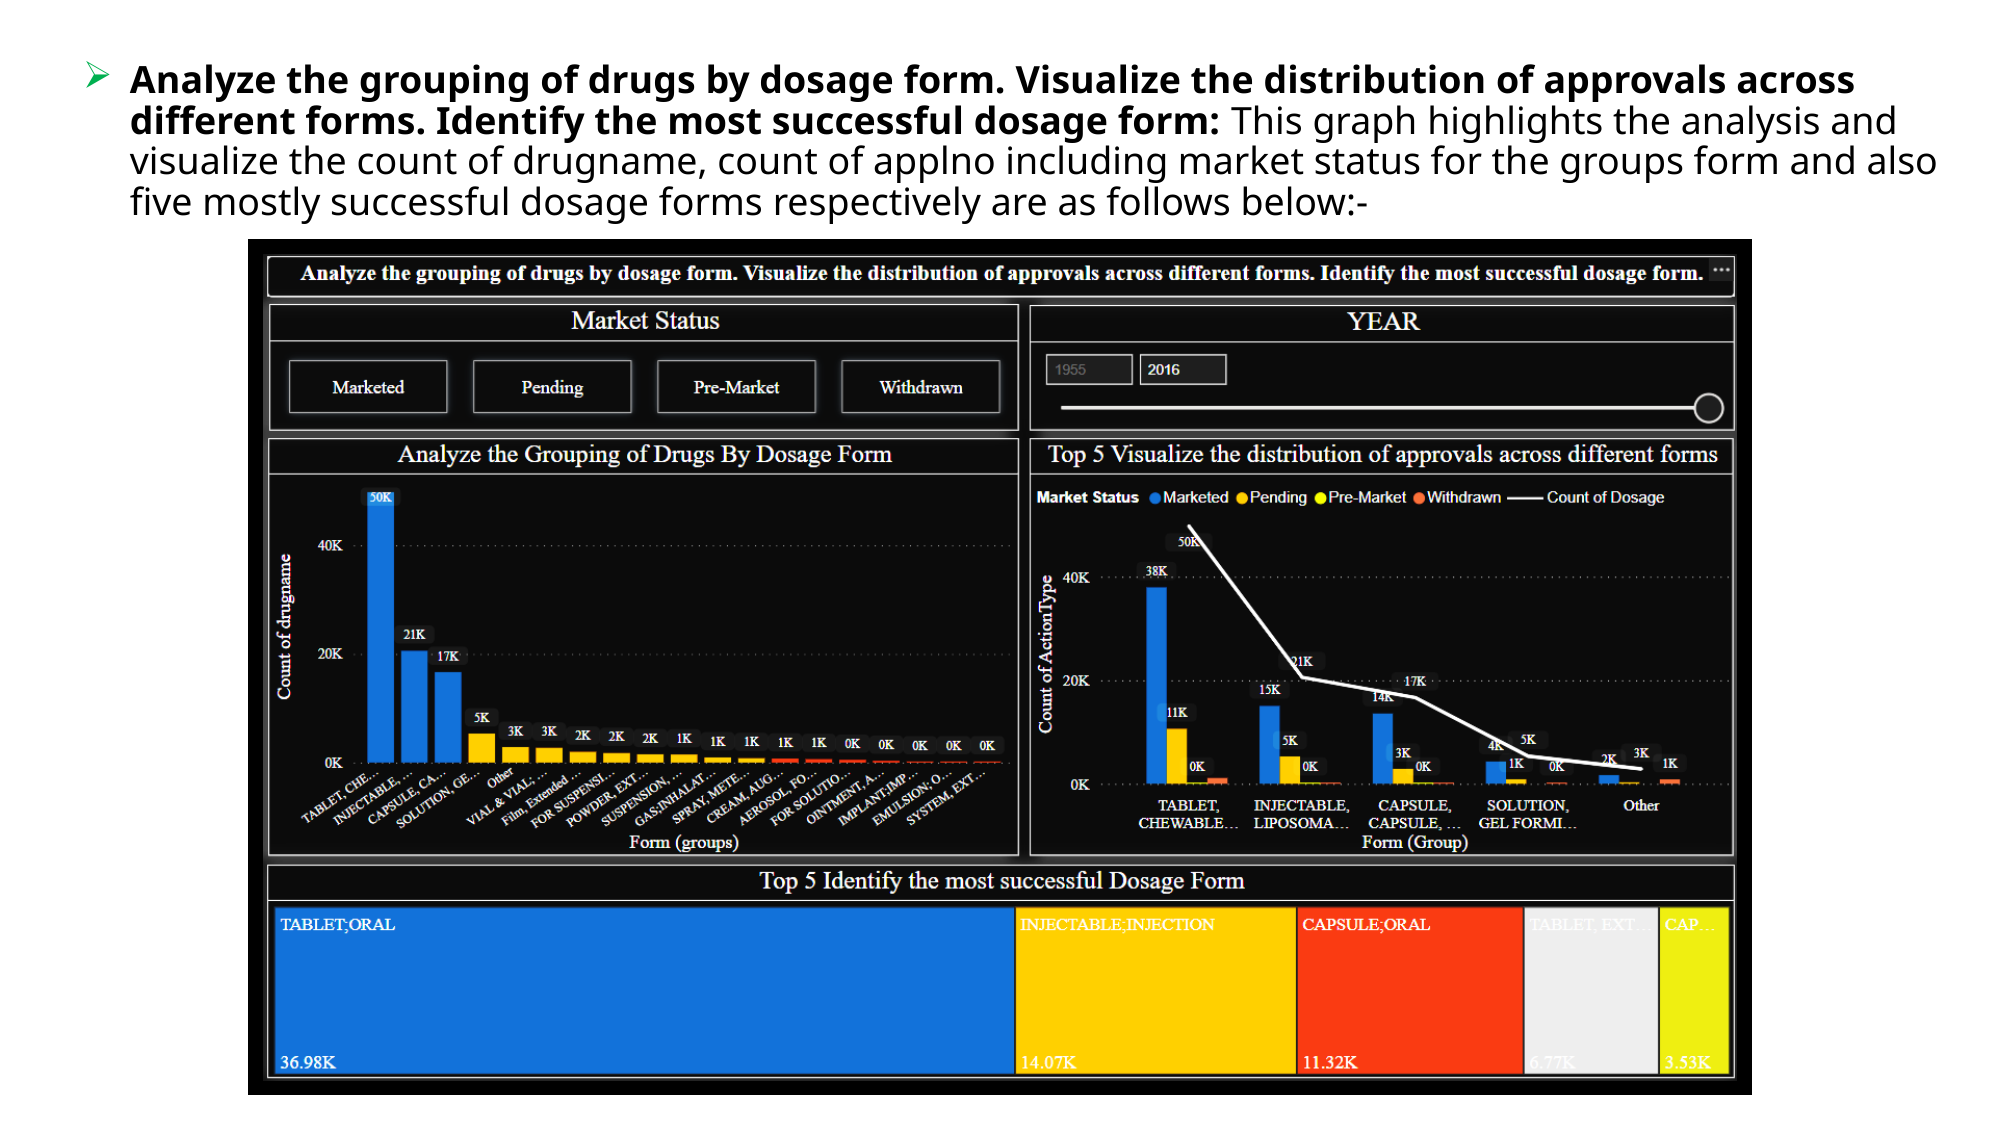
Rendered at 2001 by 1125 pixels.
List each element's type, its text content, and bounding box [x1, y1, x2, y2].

picture [262, 253, 1738, 1081]
text_box Analyze the grouping of drugs by dosage form. Visualize the distribution of approvals across different forms. Identify the most successful dosage form: This graph highlights the analysis and visualize the count of drugname, count of applno including market status for the groups form and also five mostly successful dosage forms respectively are as follows below:- [68, 53, 1962, 313]
